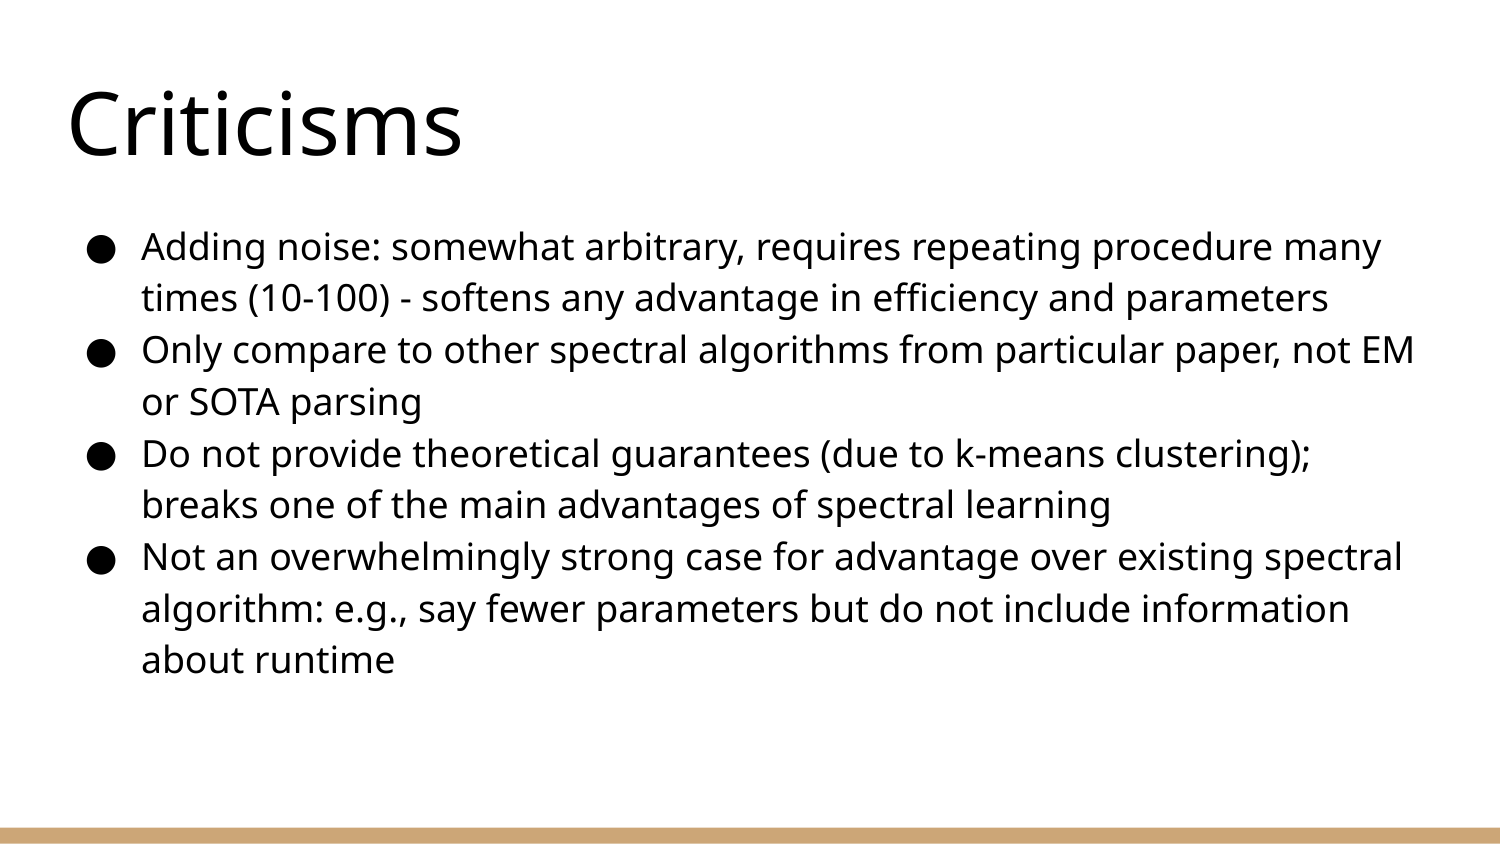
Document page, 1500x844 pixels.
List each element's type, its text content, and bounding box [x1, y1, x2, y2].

list Adding noise: somewhat arbitrary, requires repeating procedure many times (10-100) - softens any advantage in efficiency and parameters Only compare to other spectral algorithms from particular paper, not EM or SOTA parsing Do not provide theoretical guarantees (due to k-means clustering); breaks one of the main advantages of spectral learning Not an overwhelmingly strong case for advantage over existing spectral algorithm: e.g., say fewer parameters but do not include information about runtime [51, 200, 1449, 752]
title Criticisms [51, 51, 1449, 189]
